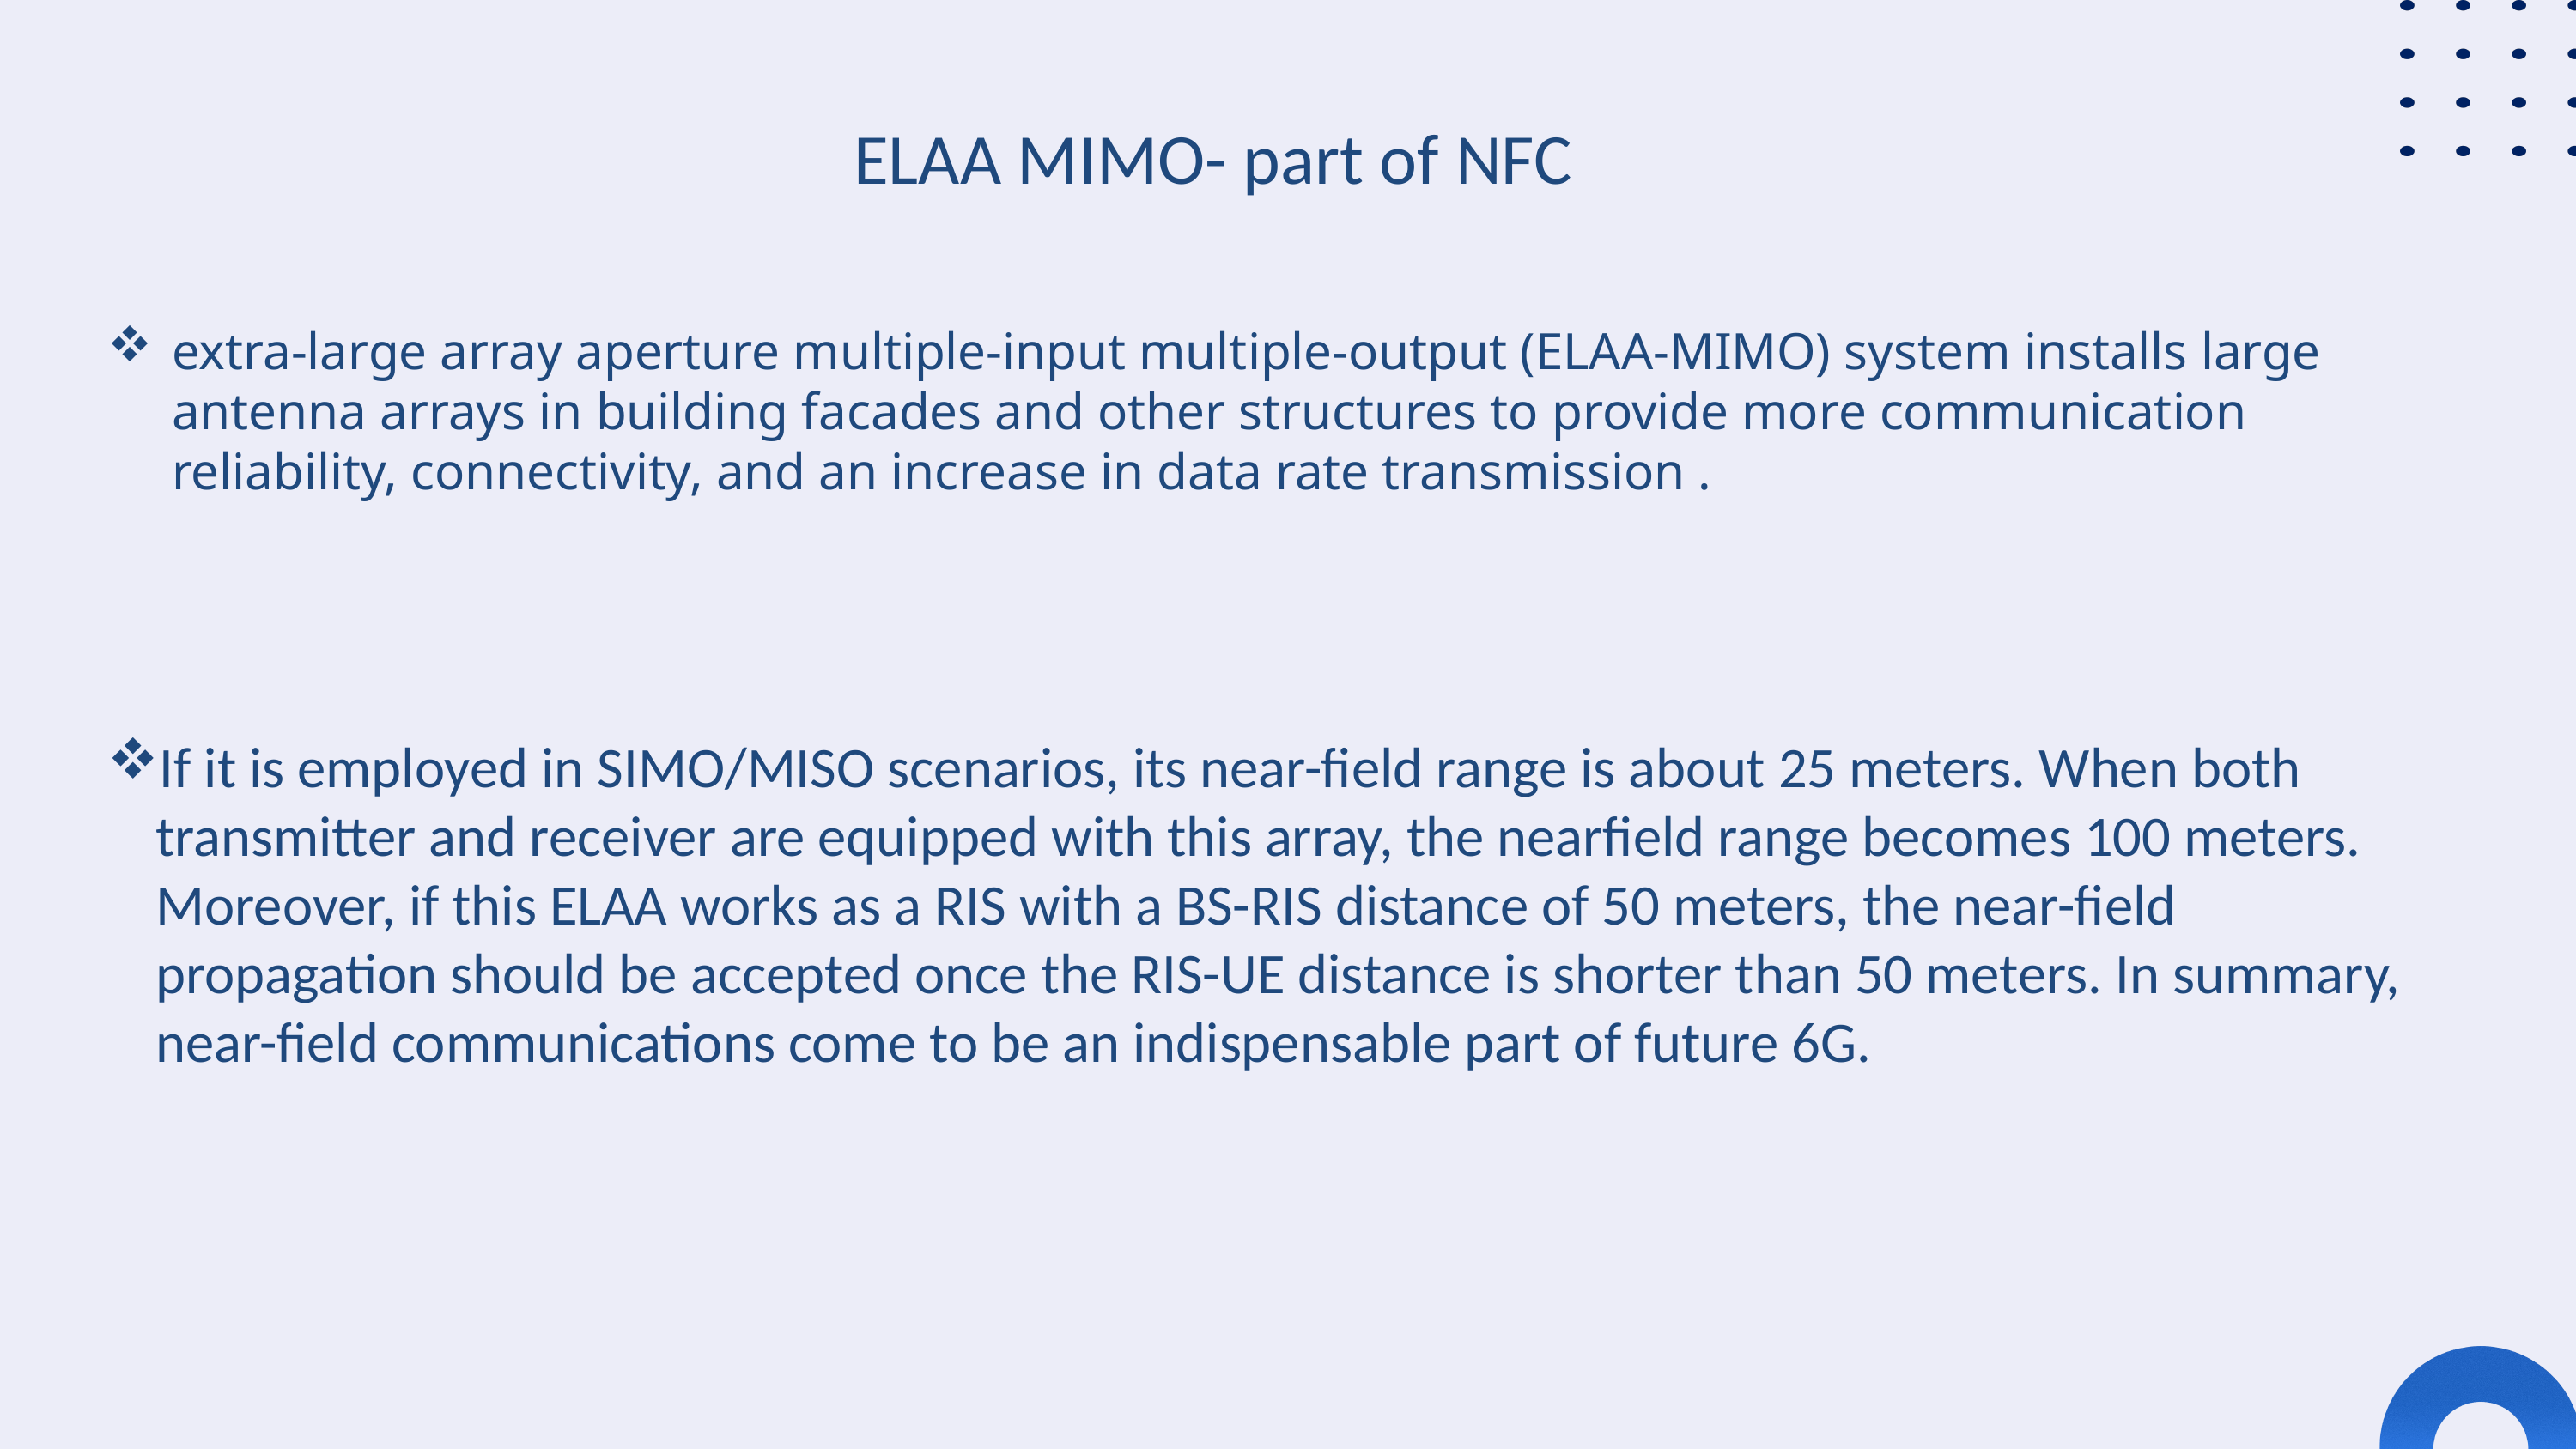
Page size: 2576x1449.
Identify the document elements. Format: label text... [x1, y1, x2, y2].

text_box ELAA MIMO- part of NFC [841, 106, 1586, 205]
text_box [2379, 1346, 2576, 1449]
text_box [2400, 0, 2576, 156]
text_box extra-large array aperture multiple-input multiple-output (ELAA-MIMO) system installs large antenna arrays in building facades and other structures to provide more communication reliability, connectivity, and an increase in data rate transmission . [94, 312, 2406, 506]
text_box If it is employed in SIMO/MISO scenarios, its near-field range is about 25 meters. When both transmitter and receiver are equipped with this array, the nearfield range becomes 100 meters. Moreover, if this ELAA works as a RIS with a BS-RIS distance of 50 meters, the near-field propagation should be accepted once the RIS-UE distance is shorter than 50 meters. In summary, near-field communications come to be an indispensable part of future 6G. [94, 724, 2458, 1081]
